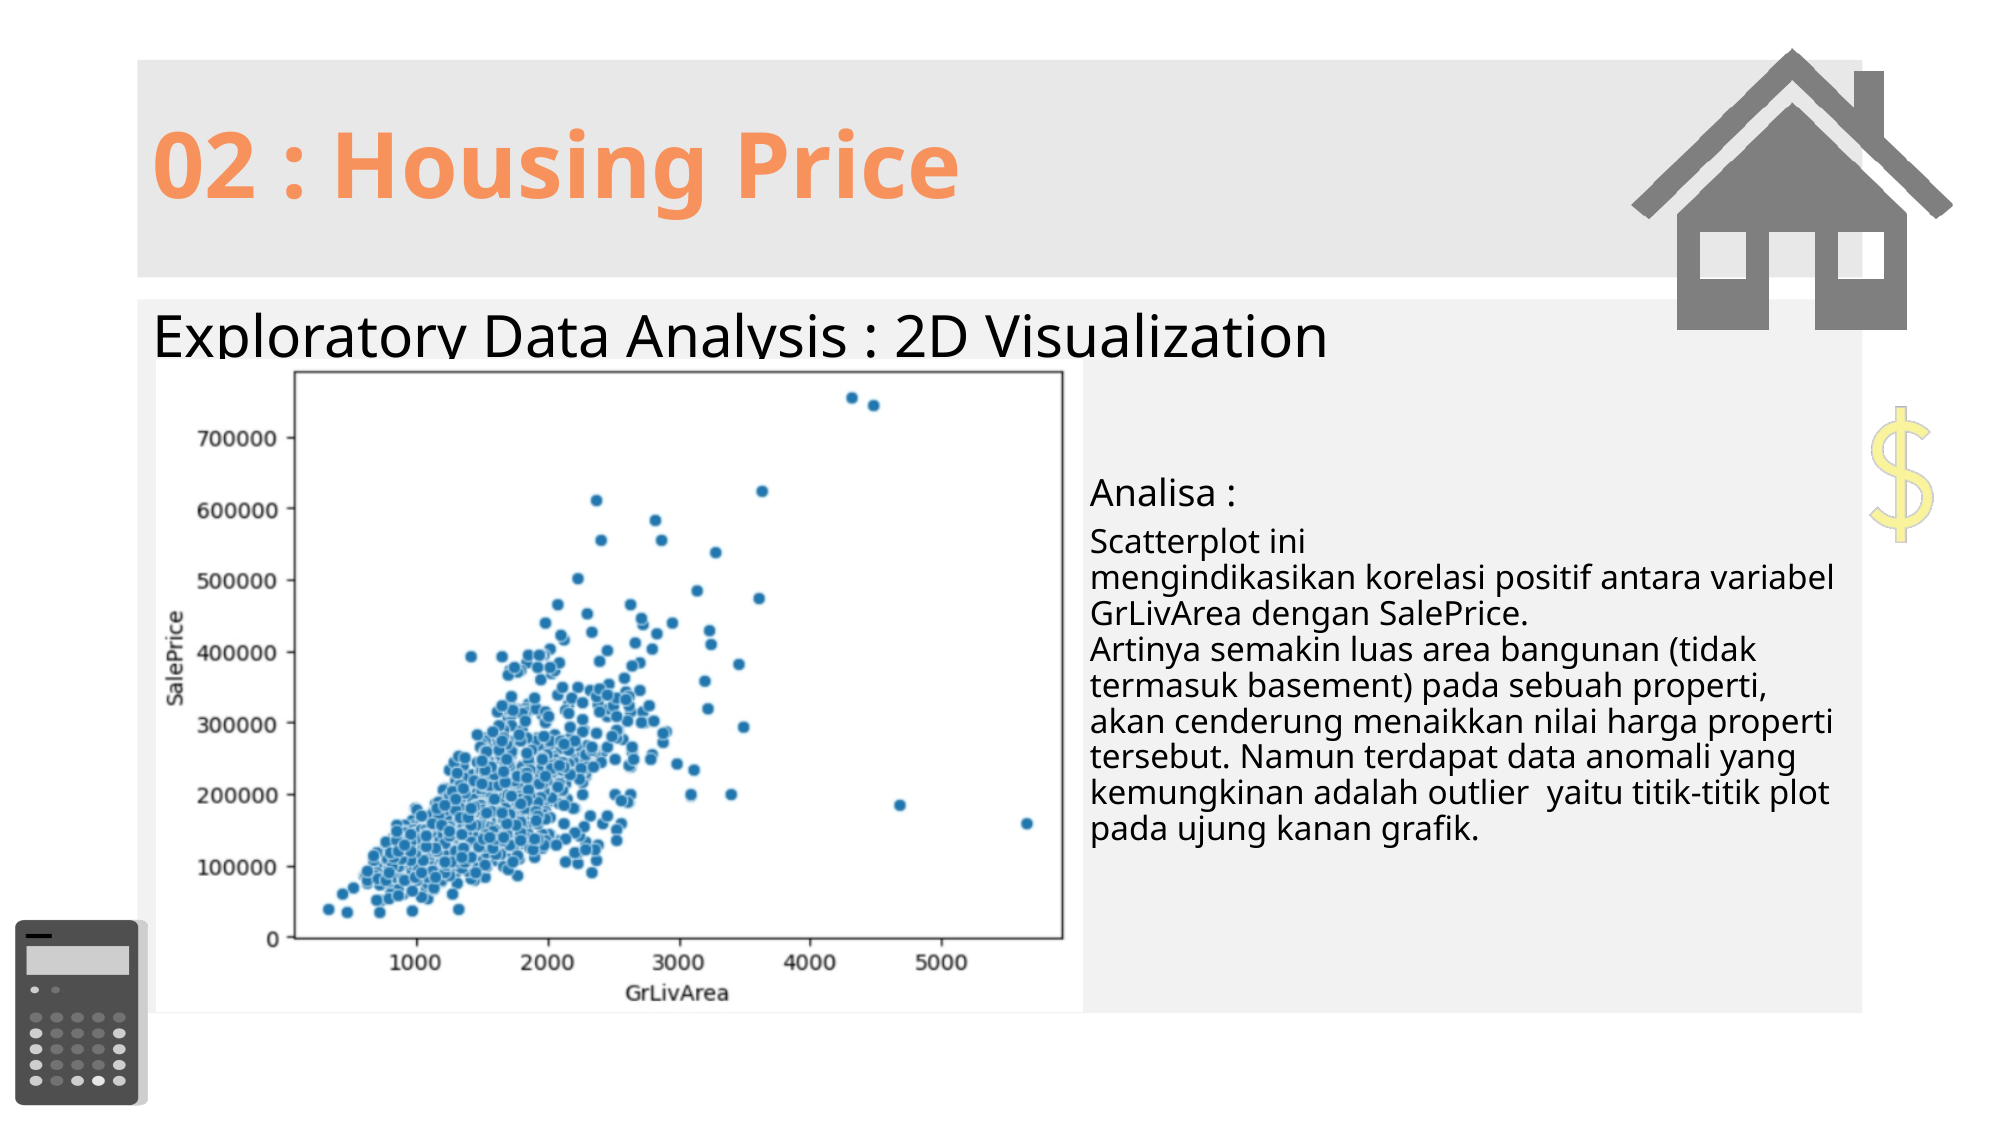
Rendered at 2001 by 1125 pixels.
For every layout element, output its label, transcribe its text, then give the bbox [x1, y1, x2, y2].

picture [0, 358, 1083, 1125]
list Exploratory Data Analysis : 2D Visualization Analisa : Scatterplot ini mengindikasikan korelasi positif antara variabel GrLivArea dengan SalePrice. Artinya semakin luas area bangunan (tidak termasuk basement) pada sebuah properti, akan cenderung menaikkan nilai harga properti tersebut. Namun terdapat data anomali yang kemungkinan adalah outlier yaitu titik-titik plot pada ujung kanan grafik. [137, 299, 1863, 1014]
title 02 : Housing Price [137, 59, 1608, 278]
picture [1825, 398, 1977, 550]
picture [1608, 0, 1977, 377]
